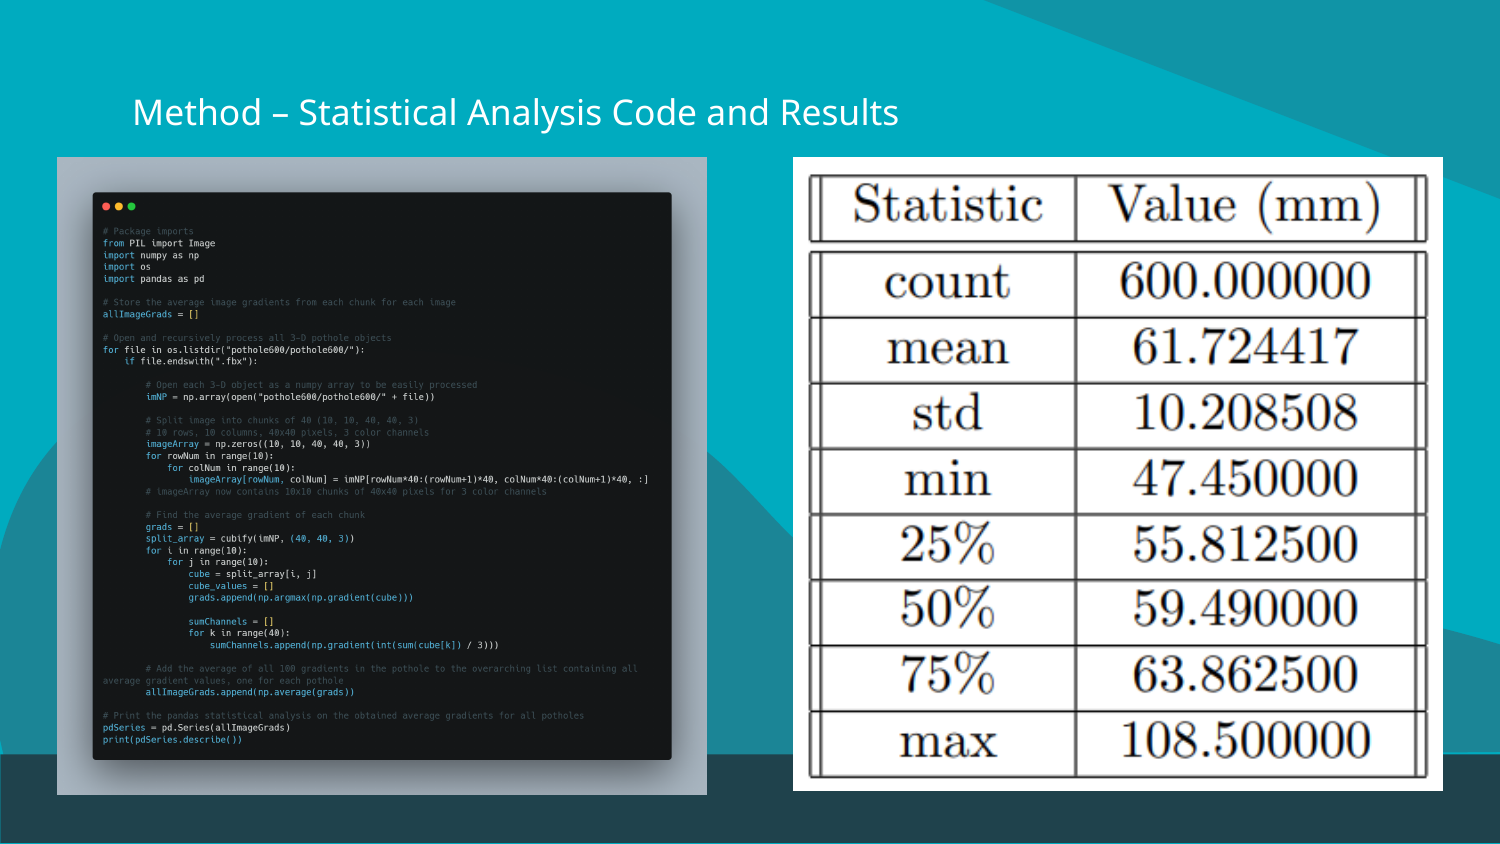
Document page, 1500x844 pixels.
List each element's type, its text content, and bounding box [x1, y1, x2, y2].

title Method – Statistical Analysis Code and Results [116, 63, 1383, 158]
picture [57, 157, 707, 795]
picture [792, 157, 1443, 792]
